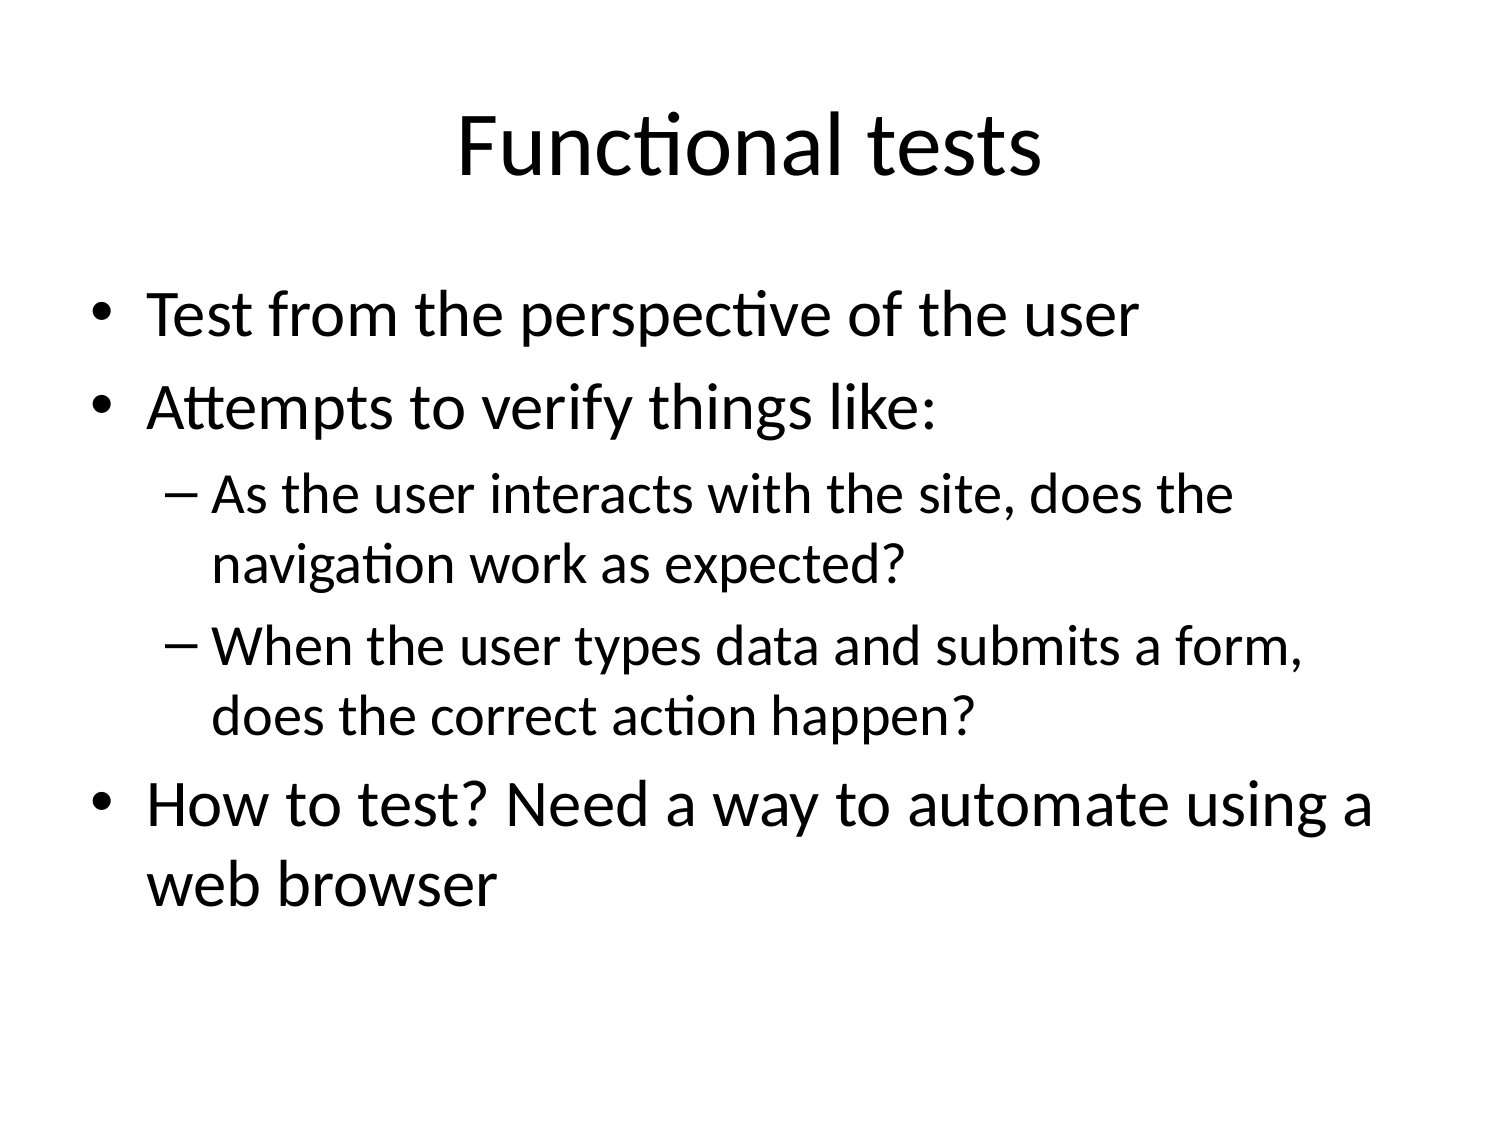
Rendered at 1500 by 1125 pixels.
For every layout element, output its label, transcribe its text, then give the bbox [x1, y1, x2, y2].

title Functional tests [75, 45, 1425, 233]
list Test from the perspective of the user Attempts to verify things like: As the user interacts with the site, does the navigation work as expected? When the user types data and submits a form, does the correct action happen? How to test? Need a way to automate using a web browser [75, 262, 1425, 1005]
